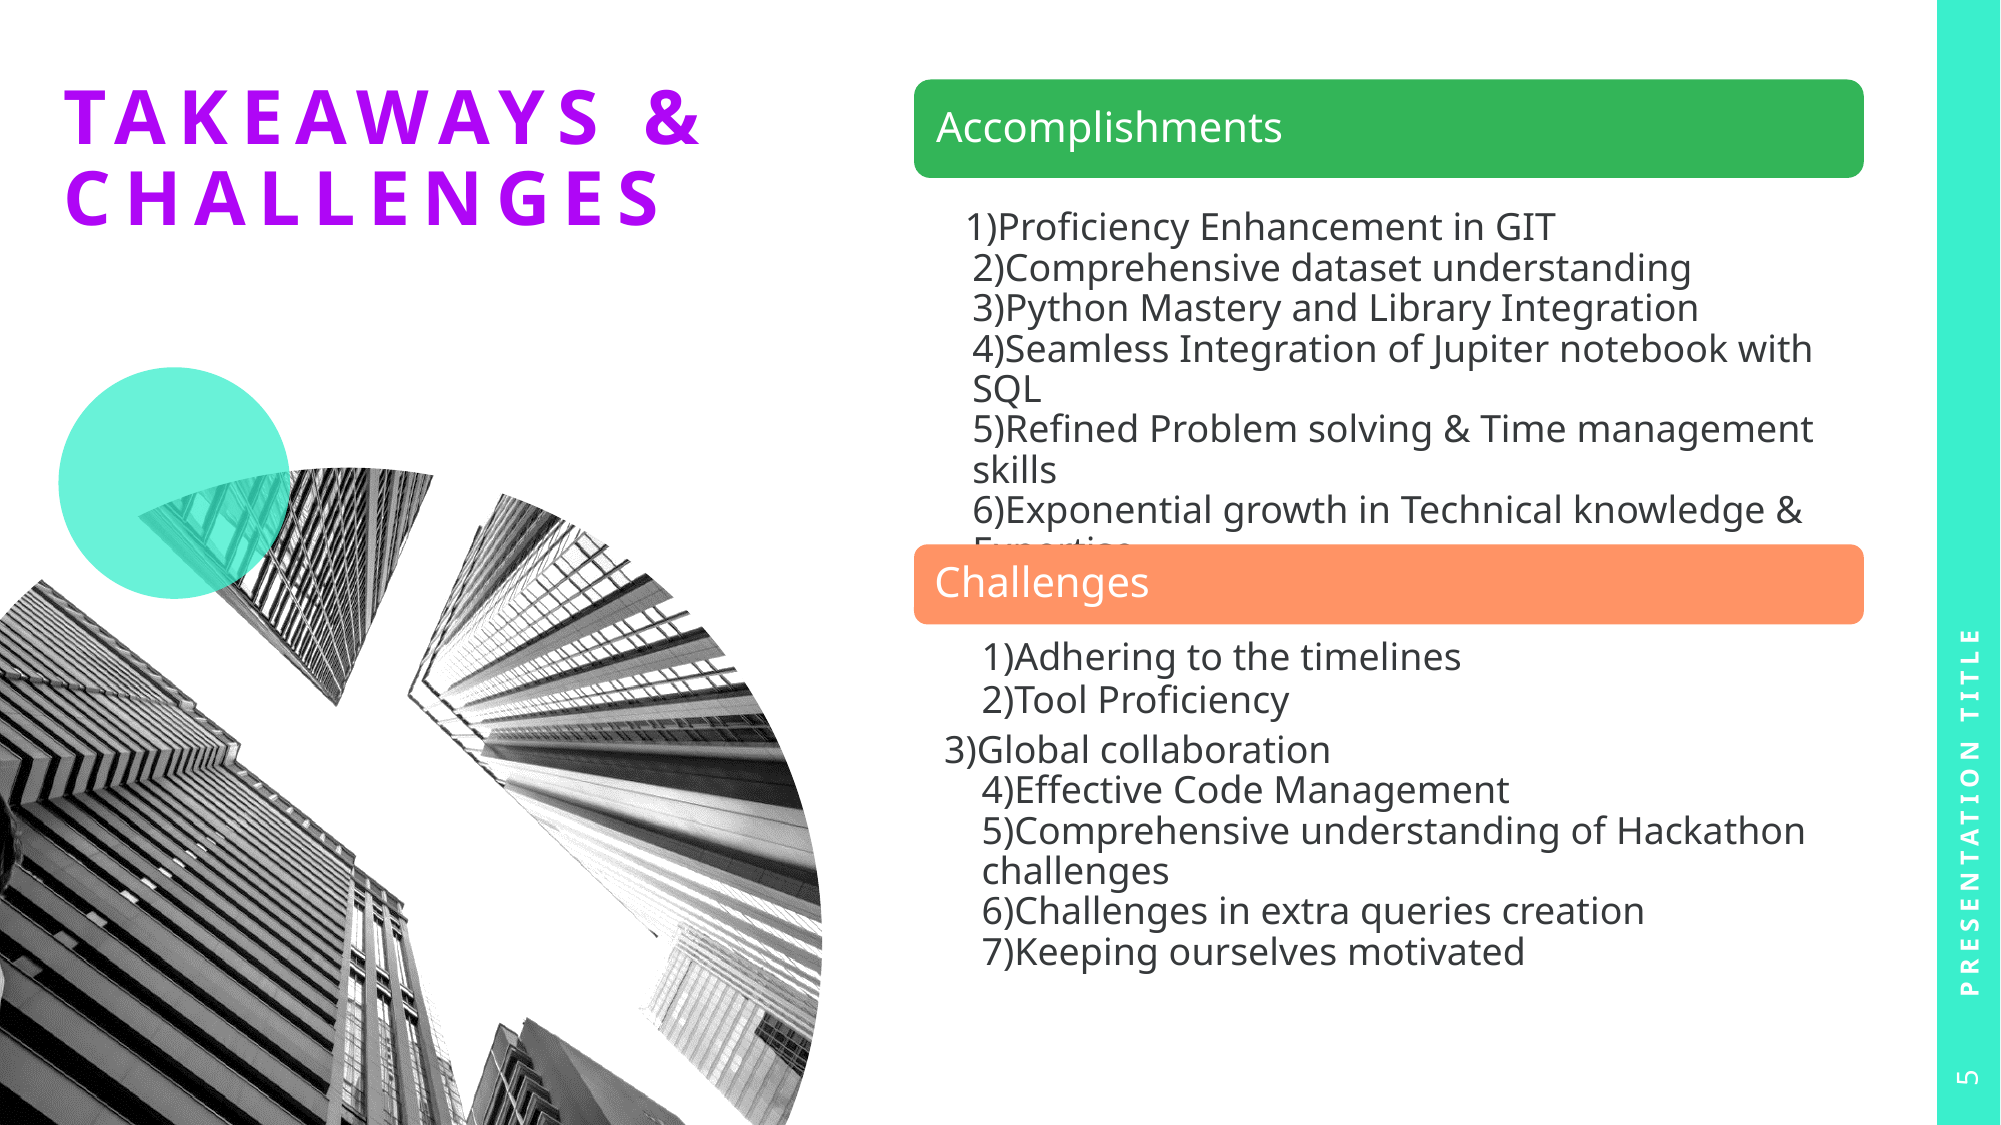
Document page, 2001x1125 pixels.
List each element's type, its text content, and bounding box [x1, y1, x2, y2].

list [914, 67, 1864, 1063]
slide_number 5 [1937, 1032, 2000, 1125]
title Takeaways & Challenges [63, 79, 814, 388]
footer Presentation Title [1937, 0, 2000, 1032]
picture [0, 467, 823, 1125]
